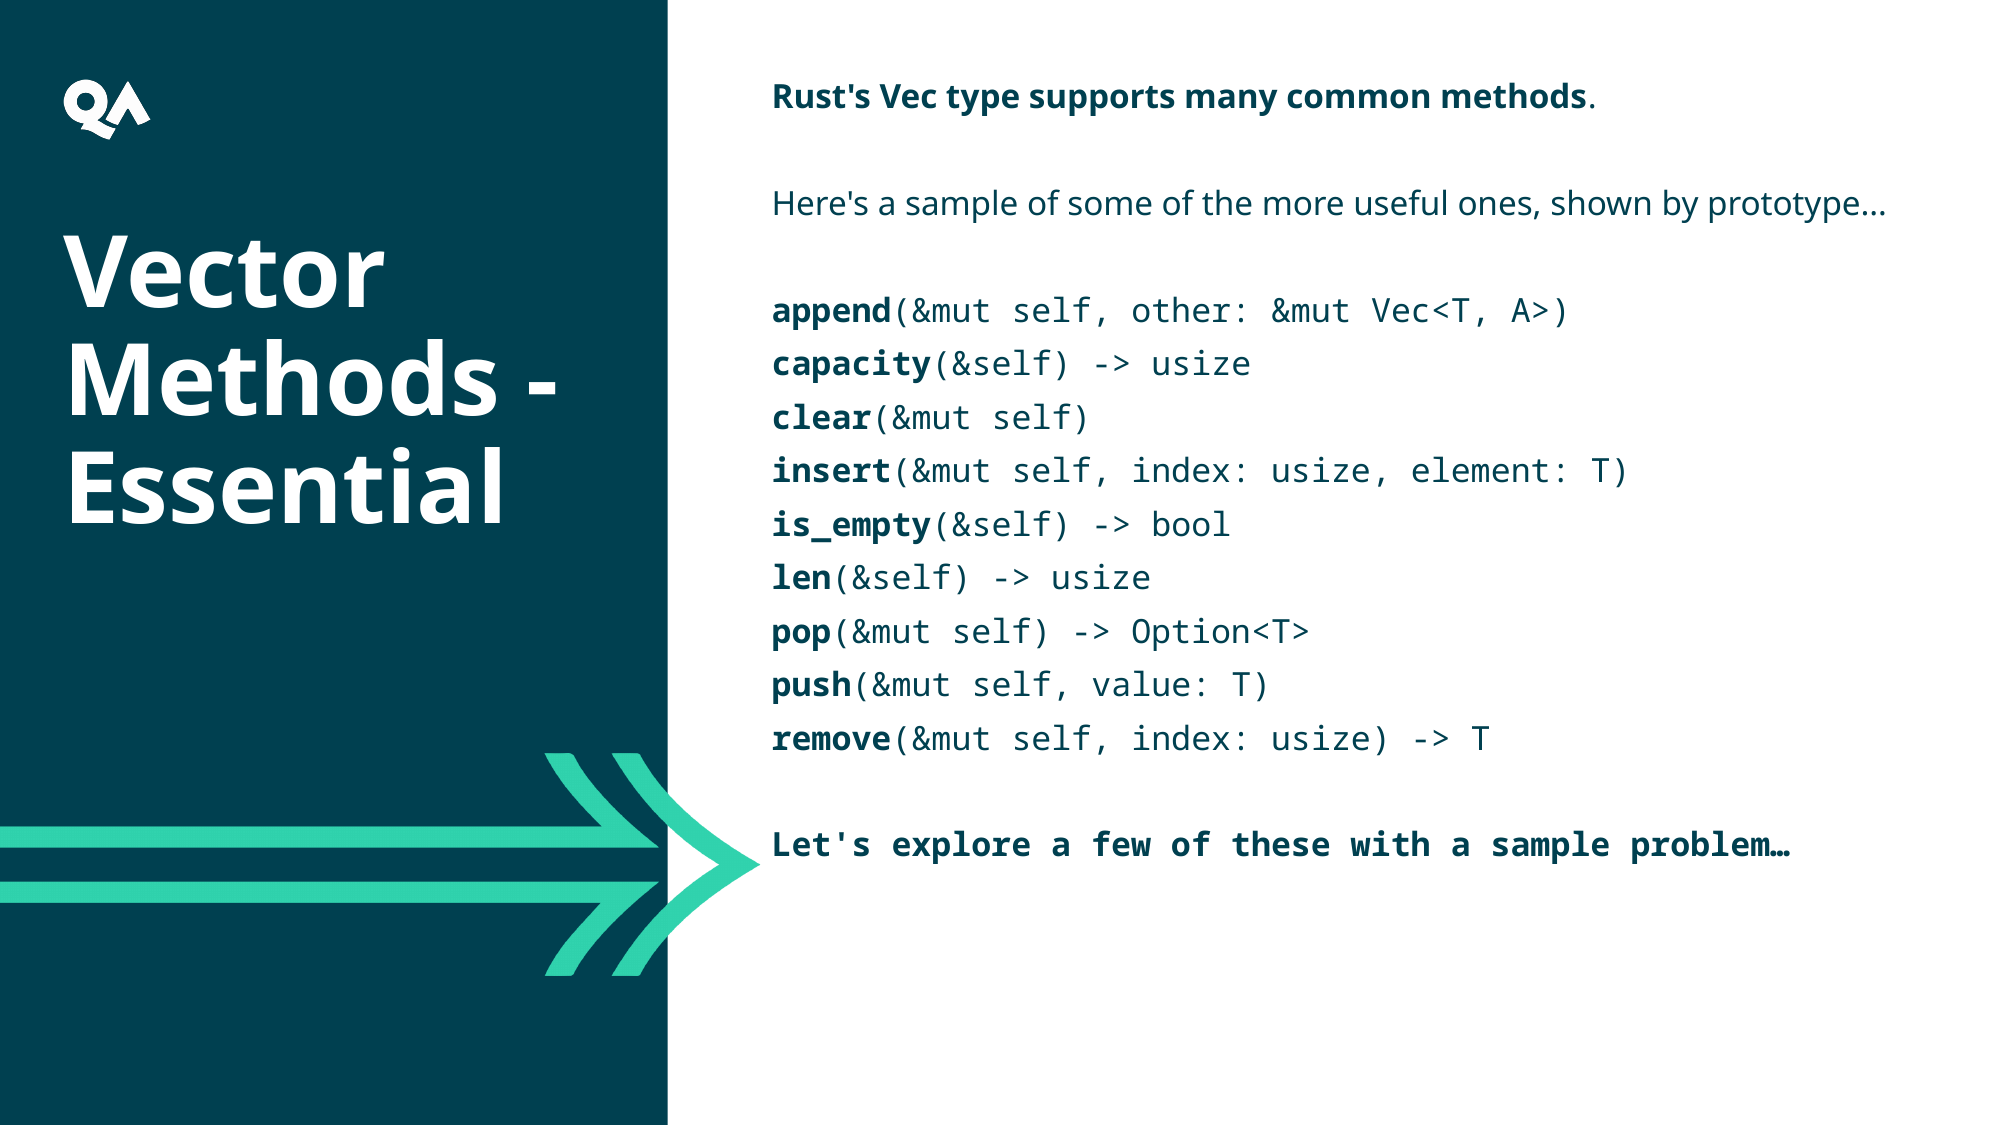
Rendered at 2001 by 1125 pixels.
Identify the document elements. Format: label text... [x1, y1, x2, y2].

picture [613, 727, 771, 995]
list Rust's Vec type supports many common methods. Here's a sample of some of the more useful ones, shown by prototype… append(&mut self, other: &mut Vec<T, A>) capacity(&self) -> usize clear(&mut self) insert(&mut self, index: usize, element: T) is_empty(&self) -> bool len(&self) -> usize pop(&mut self) -> Option<T> push(&mut self, value: T) remove(&mut self, index: usize) -> T Let's explore a few of these with a sample problem… [771, 75, 1910, 1013]
picture [64, 80, 114, 139]
picture [0, 882, 657, 975]
picture [107, 83, 149, 124]
list Vector Methods - Essential [63, 221, 628, 673]
picture [0, 754, 657, 847]
